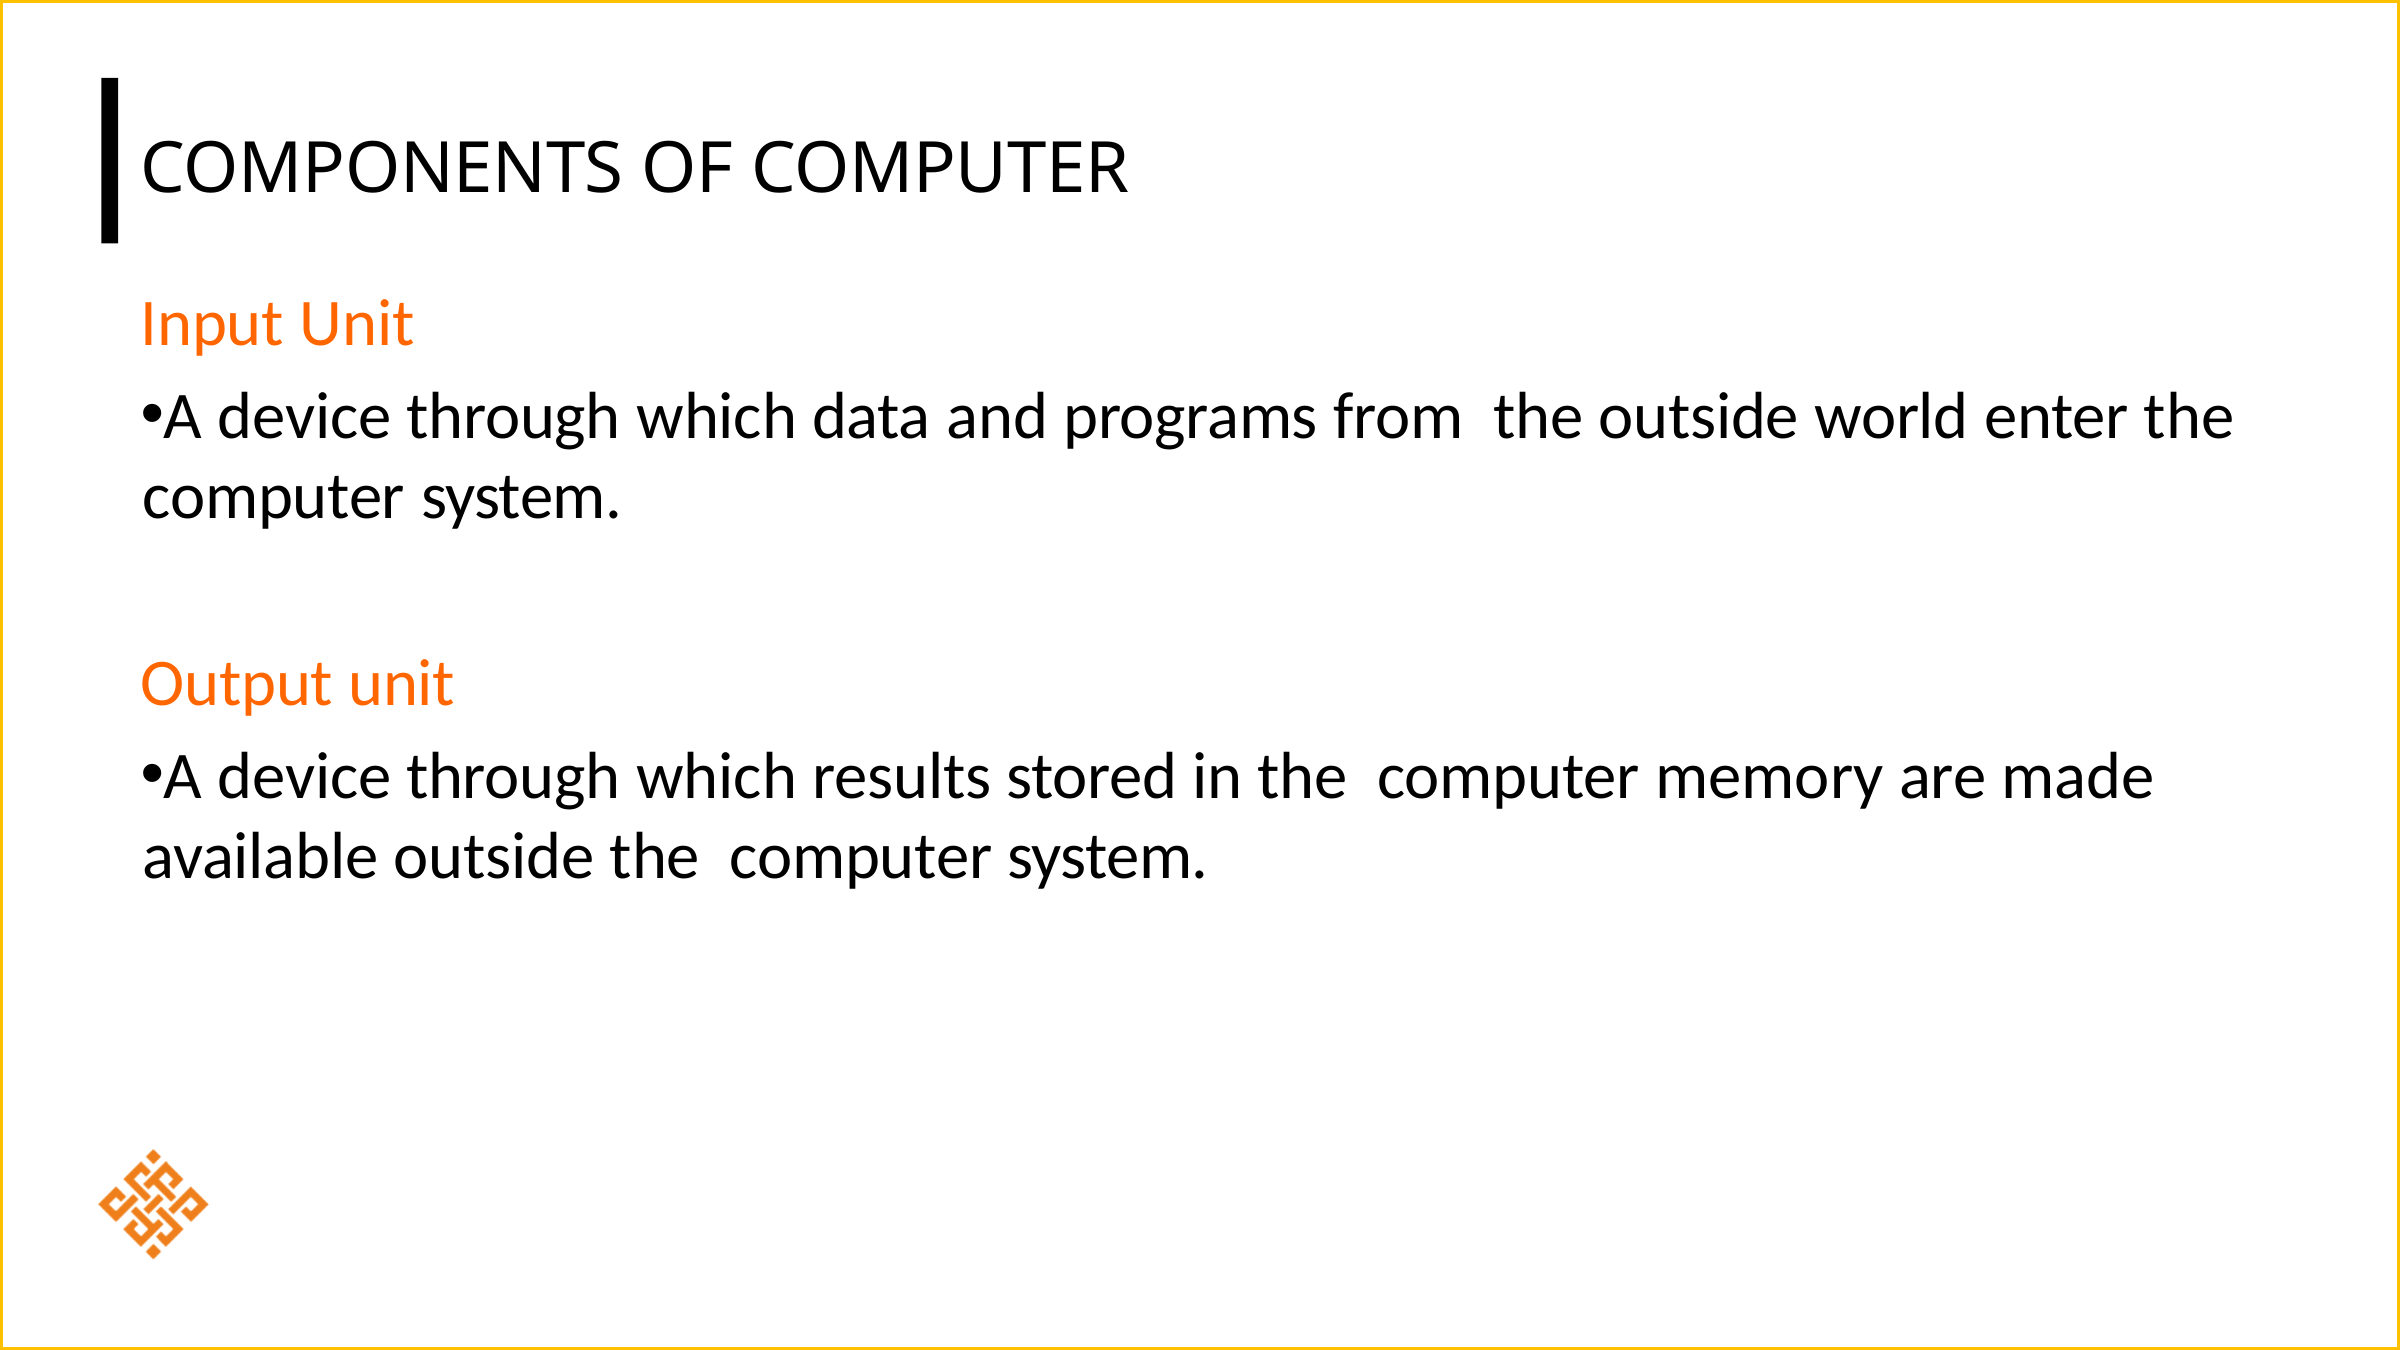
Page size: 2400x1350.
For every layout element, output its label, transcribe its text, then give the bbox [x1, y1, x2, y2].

list Input Unit A device through which data and programs from the outside world enter the computer system. Output unit A device through which results stored in the computer memory are made available outside the computer system. [122, 269, 2363, 1300]
title Components of computer [122, 112, 1346, 200]
picture [75, 1058, 235, 1350]
